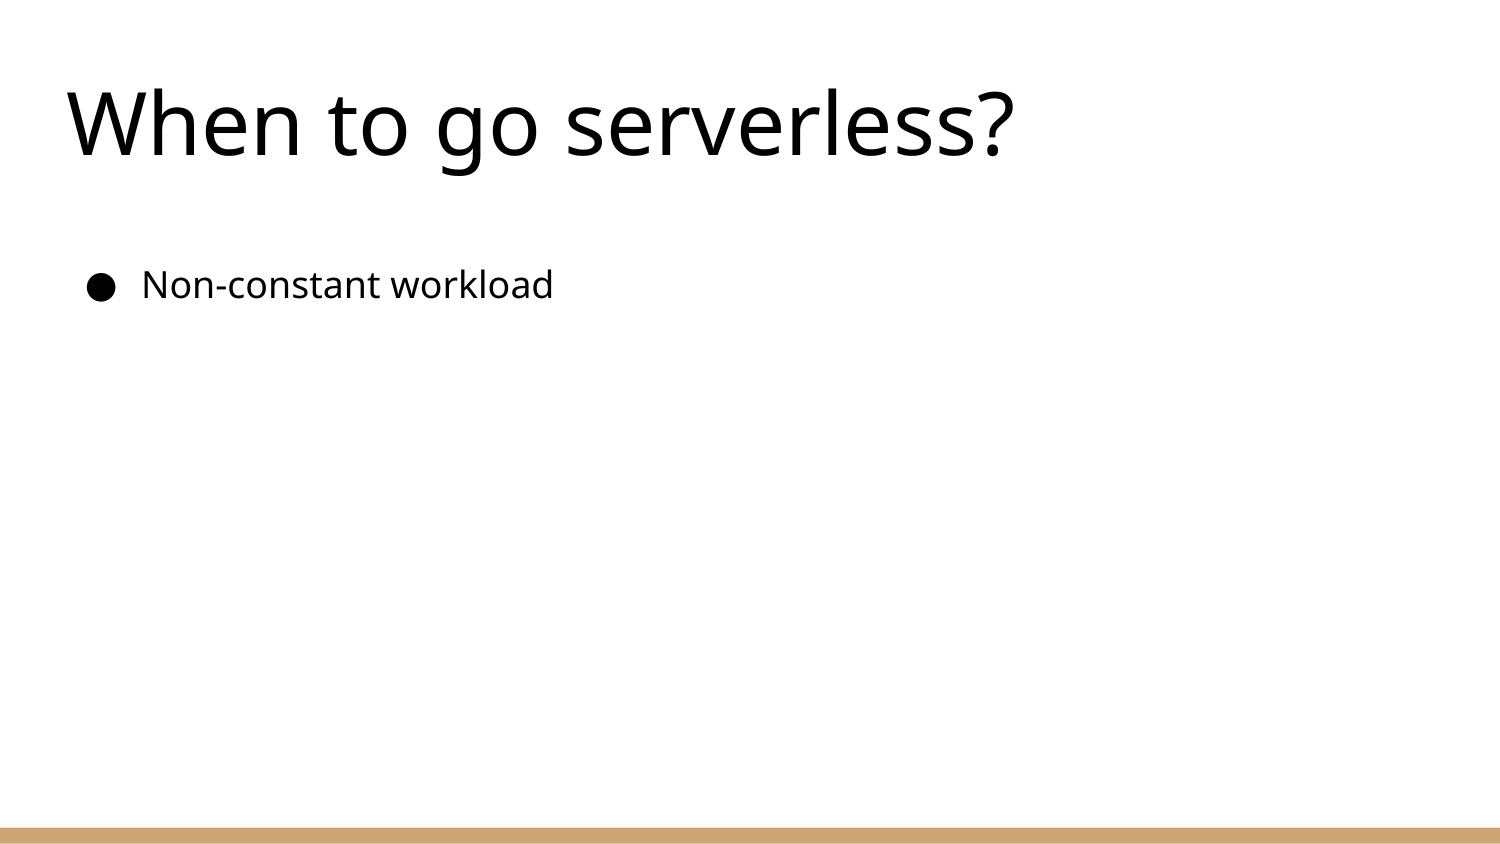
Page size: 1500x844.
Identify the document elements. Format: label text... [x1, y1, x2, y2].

title When to go serverless? [51, 51, 1449, 189]
list Non-constant workload [51, 200, 1449, 752]
